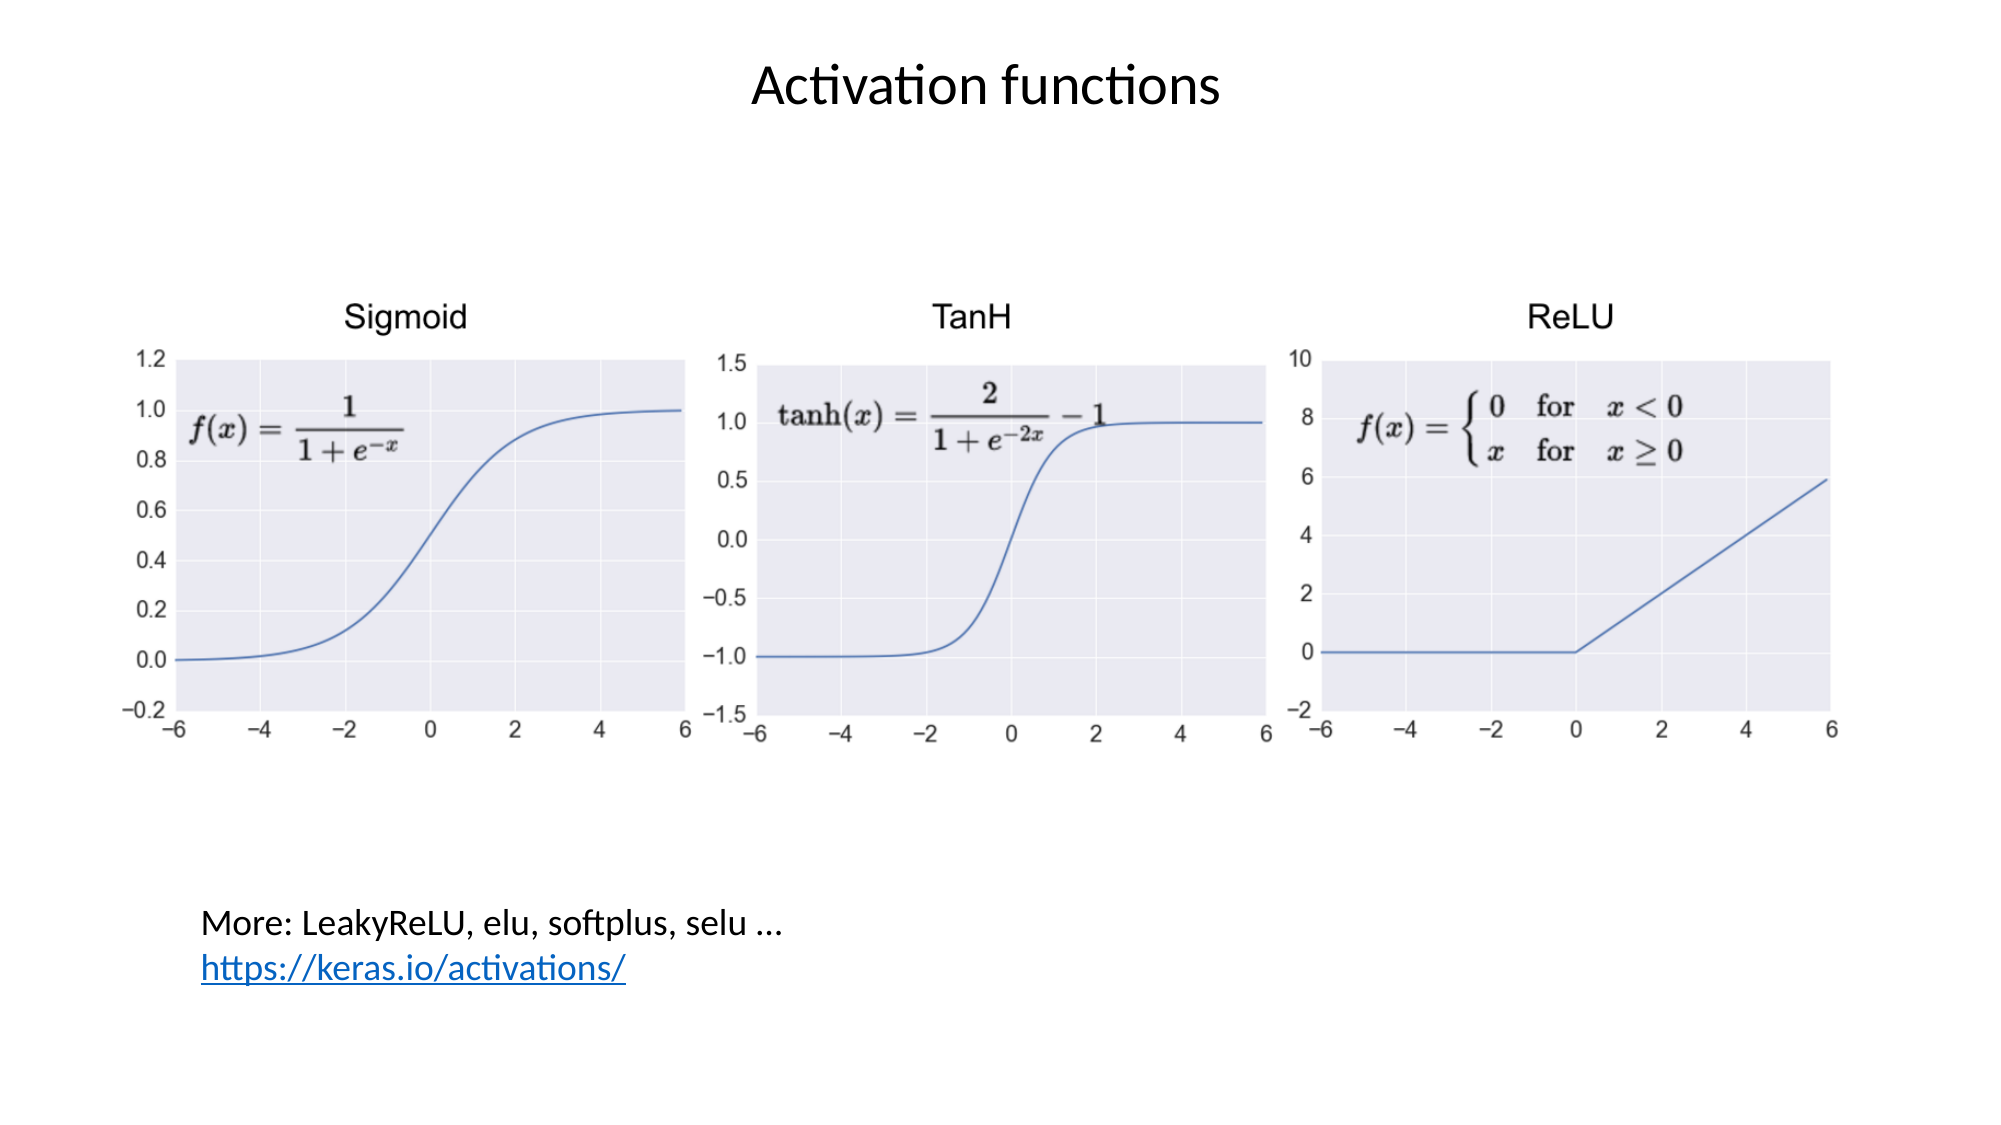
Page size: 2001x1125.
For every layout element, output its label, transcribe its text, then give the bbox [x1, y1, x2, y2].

picture [121, 254, 1853, 761]
text_box More: LeakyReLU, elu, softplus, selu … https://keras.io/activations/ [185, 890, 798, 1040]
text_box Activation functions [736, 39, 1237, 125]
